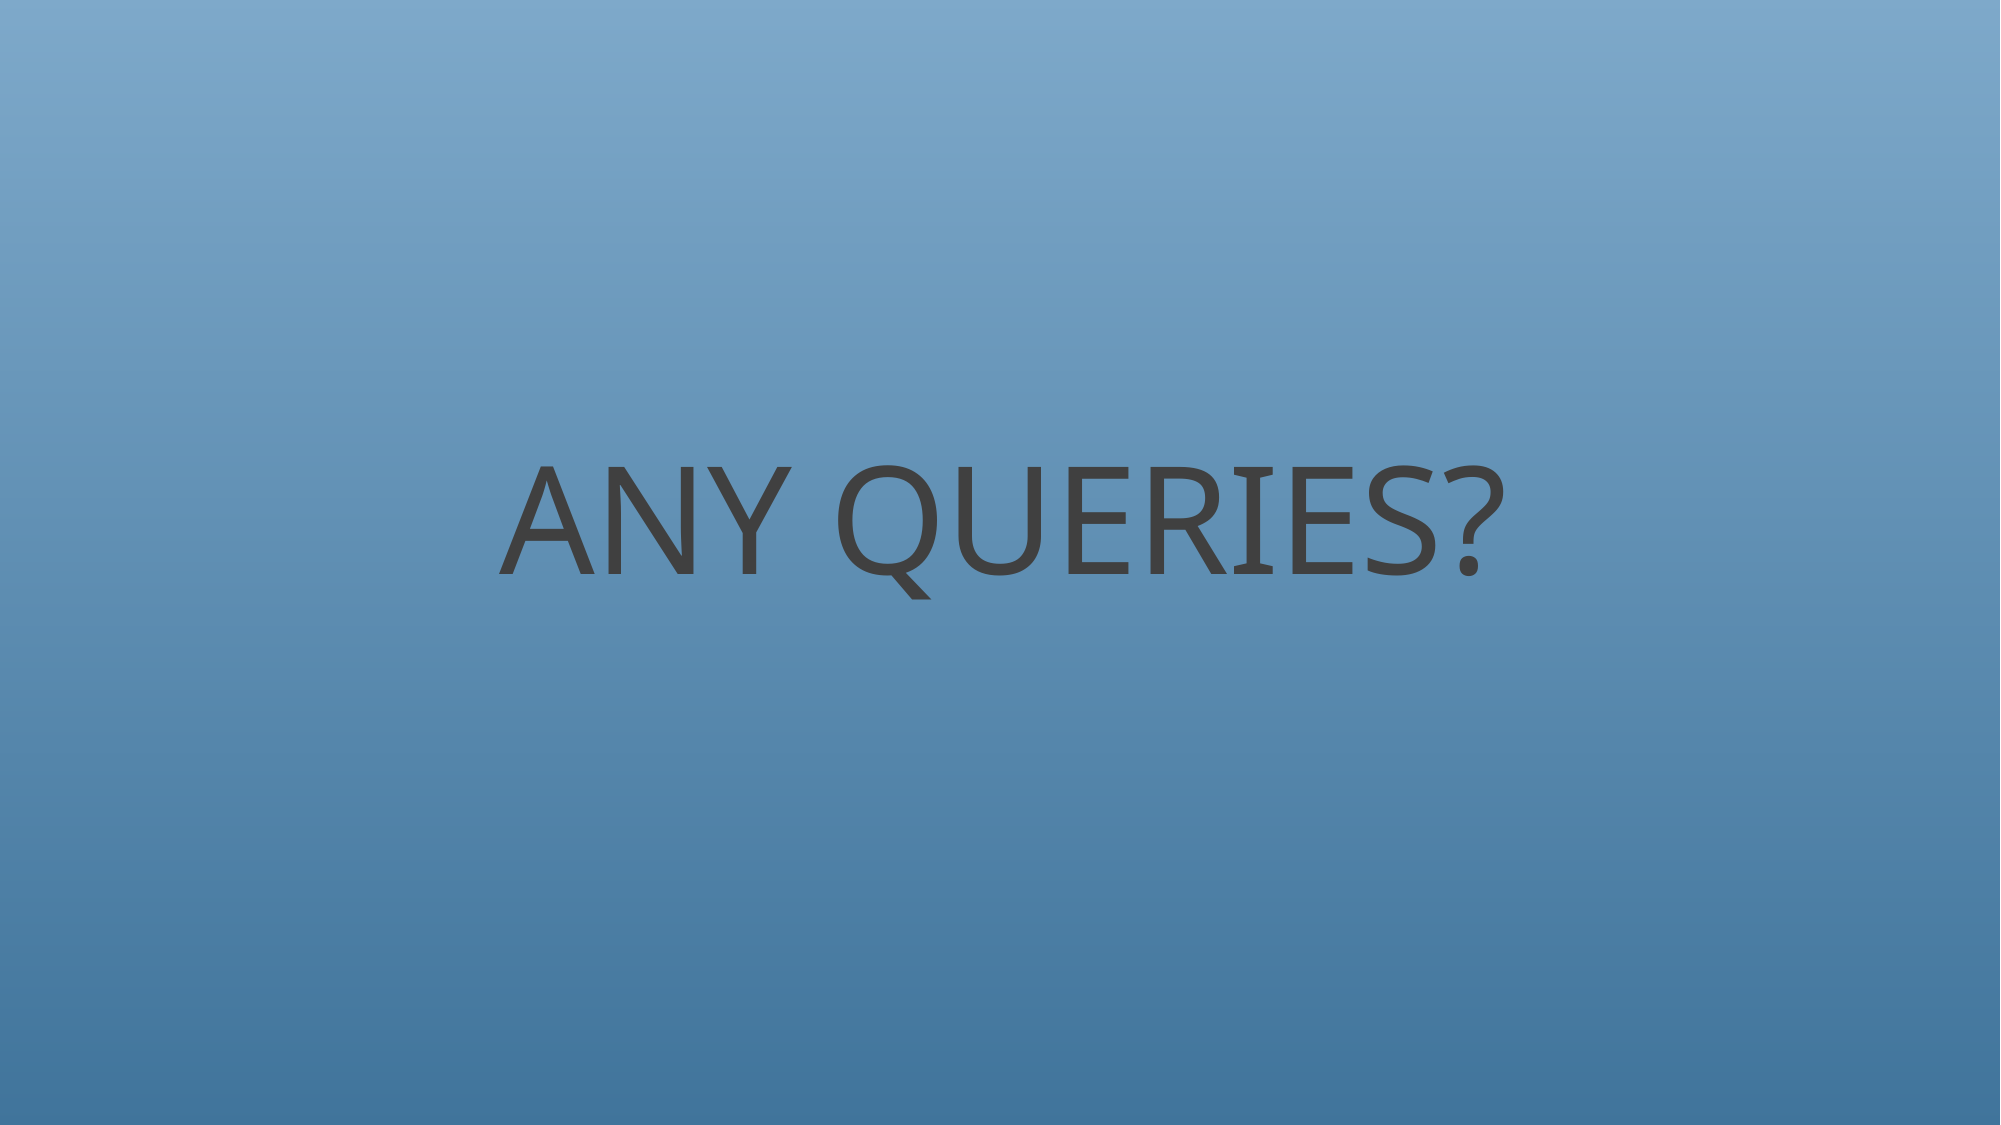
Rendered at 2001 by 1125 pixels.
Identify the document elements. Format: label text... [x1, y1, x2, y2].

title ANY QUERIES? [180, 47, 1830, 613]
